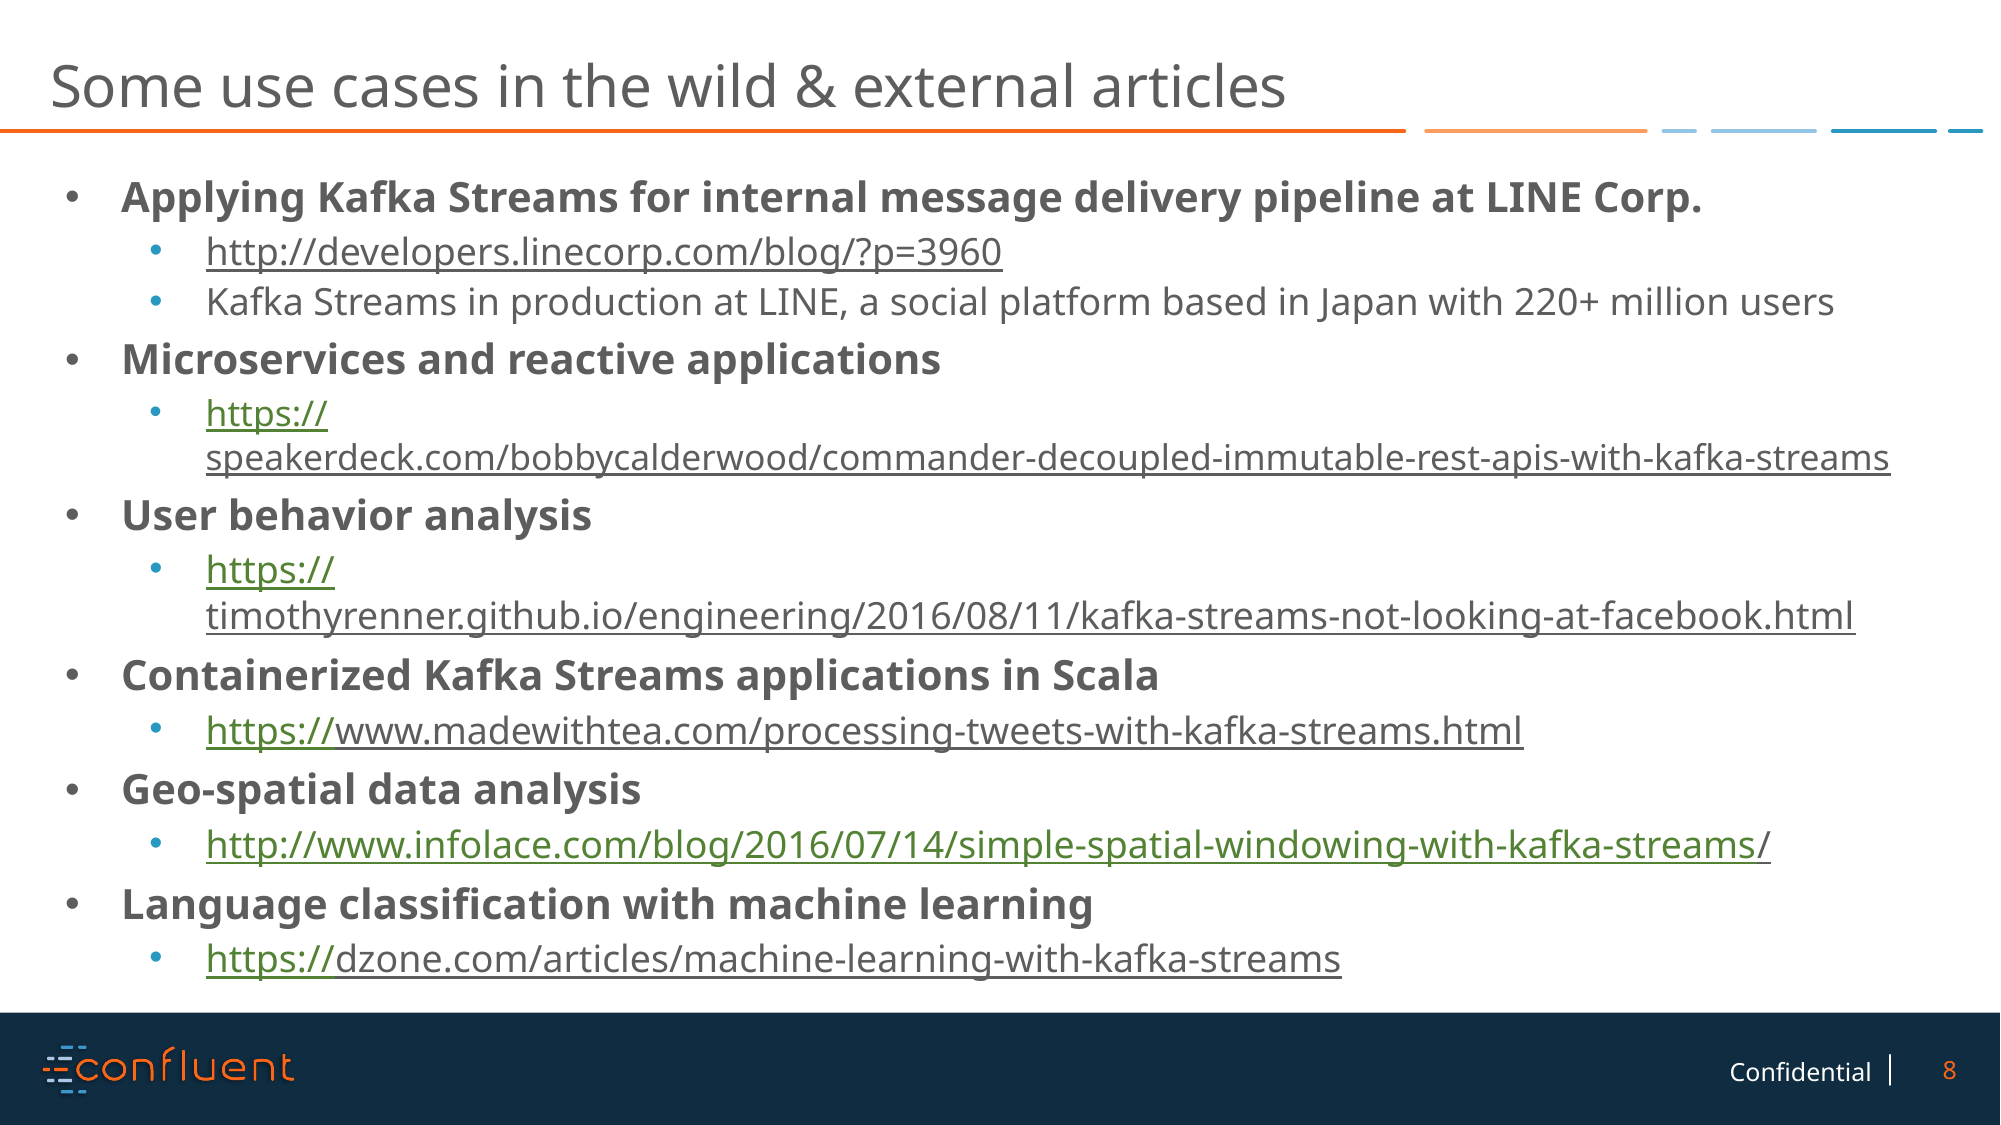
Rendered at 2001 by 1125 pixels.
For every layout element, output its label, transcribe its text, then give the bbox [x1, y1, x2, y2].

title Some use cases in the wild & external articles [50, 0, 1950, 128]
list Applying Kafka Streams for internal message delivery pipeline at LINE Corp. http://developers.linecorp.com/blog/?p=3960 Kafka Streams in production at LINE, a social platform based in Japan with 220+ million users Microservices and reactive applications https://speakerdeck.com/bobbycalderwood/commander-decoupled-immutable-rest-apis-with-kafka-streams User behavior analysis https://timothyrenner.github.io/engineering/2016/08/11/kafka-streams-not-looking-at-facebook.html Containerized Kafka Streams applications in Scala https://www.madewithtea.com/processing-tweets-with-kafka-streams.html Geo-spatial data analysis http://www.infolace.com/blog/2016/07/14/simple-spatial-windowing-with-kafka-streams/ Language classification with machine learning https://dzone.com/articles/machine-learning-with-kafka-streams [50, 168, 1950, 976]
picture [15, 1025, 322, 1114]
